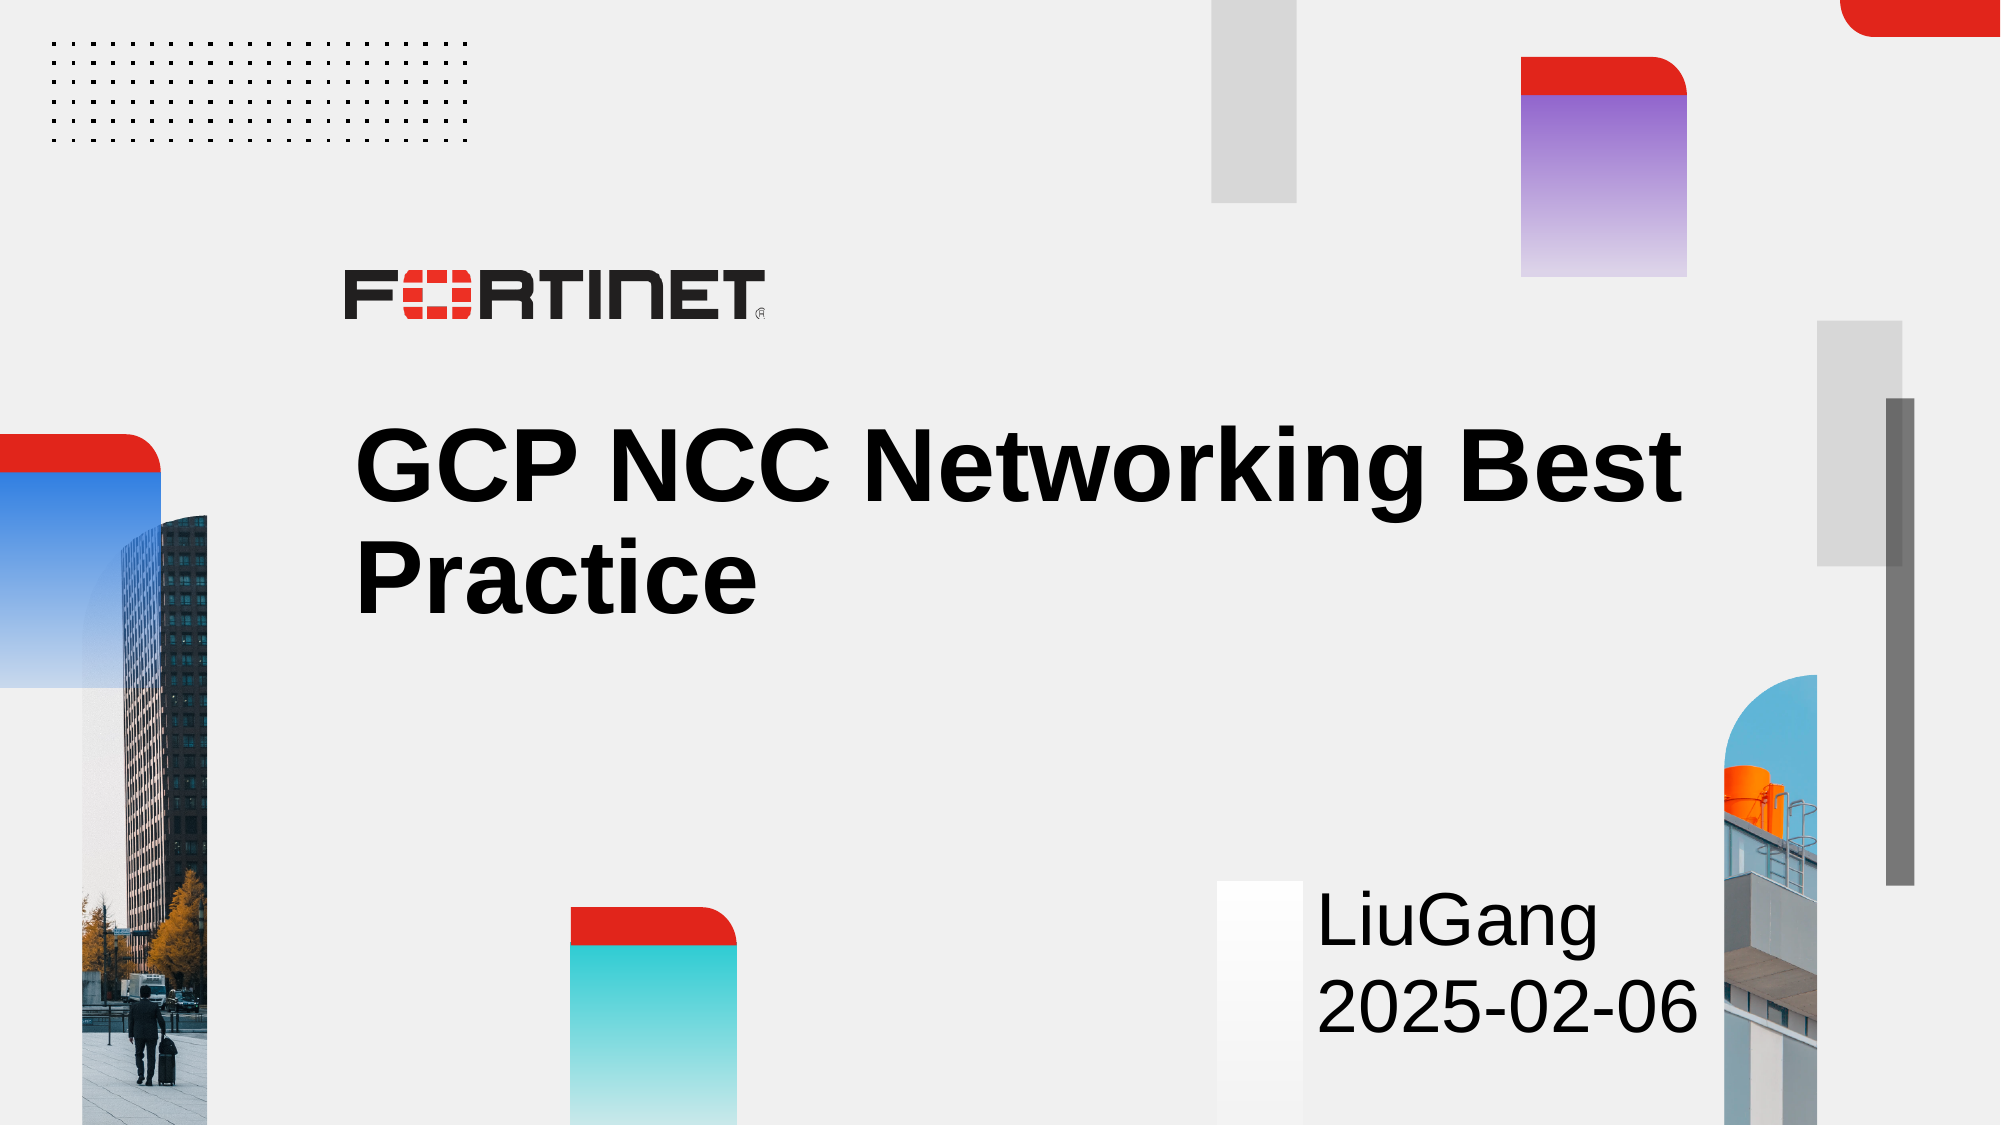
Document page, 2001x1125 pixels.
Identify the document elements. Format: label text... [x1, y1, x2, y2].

text_box LiuGang 2025-02-06 [1301, 873, 1716, 1057]
picture [1723, 673, 1818, 1125]
picture [81, 513, 208, 1125]
title GCP NCC Networking Best Practice [339, 392, 1833, 644]
